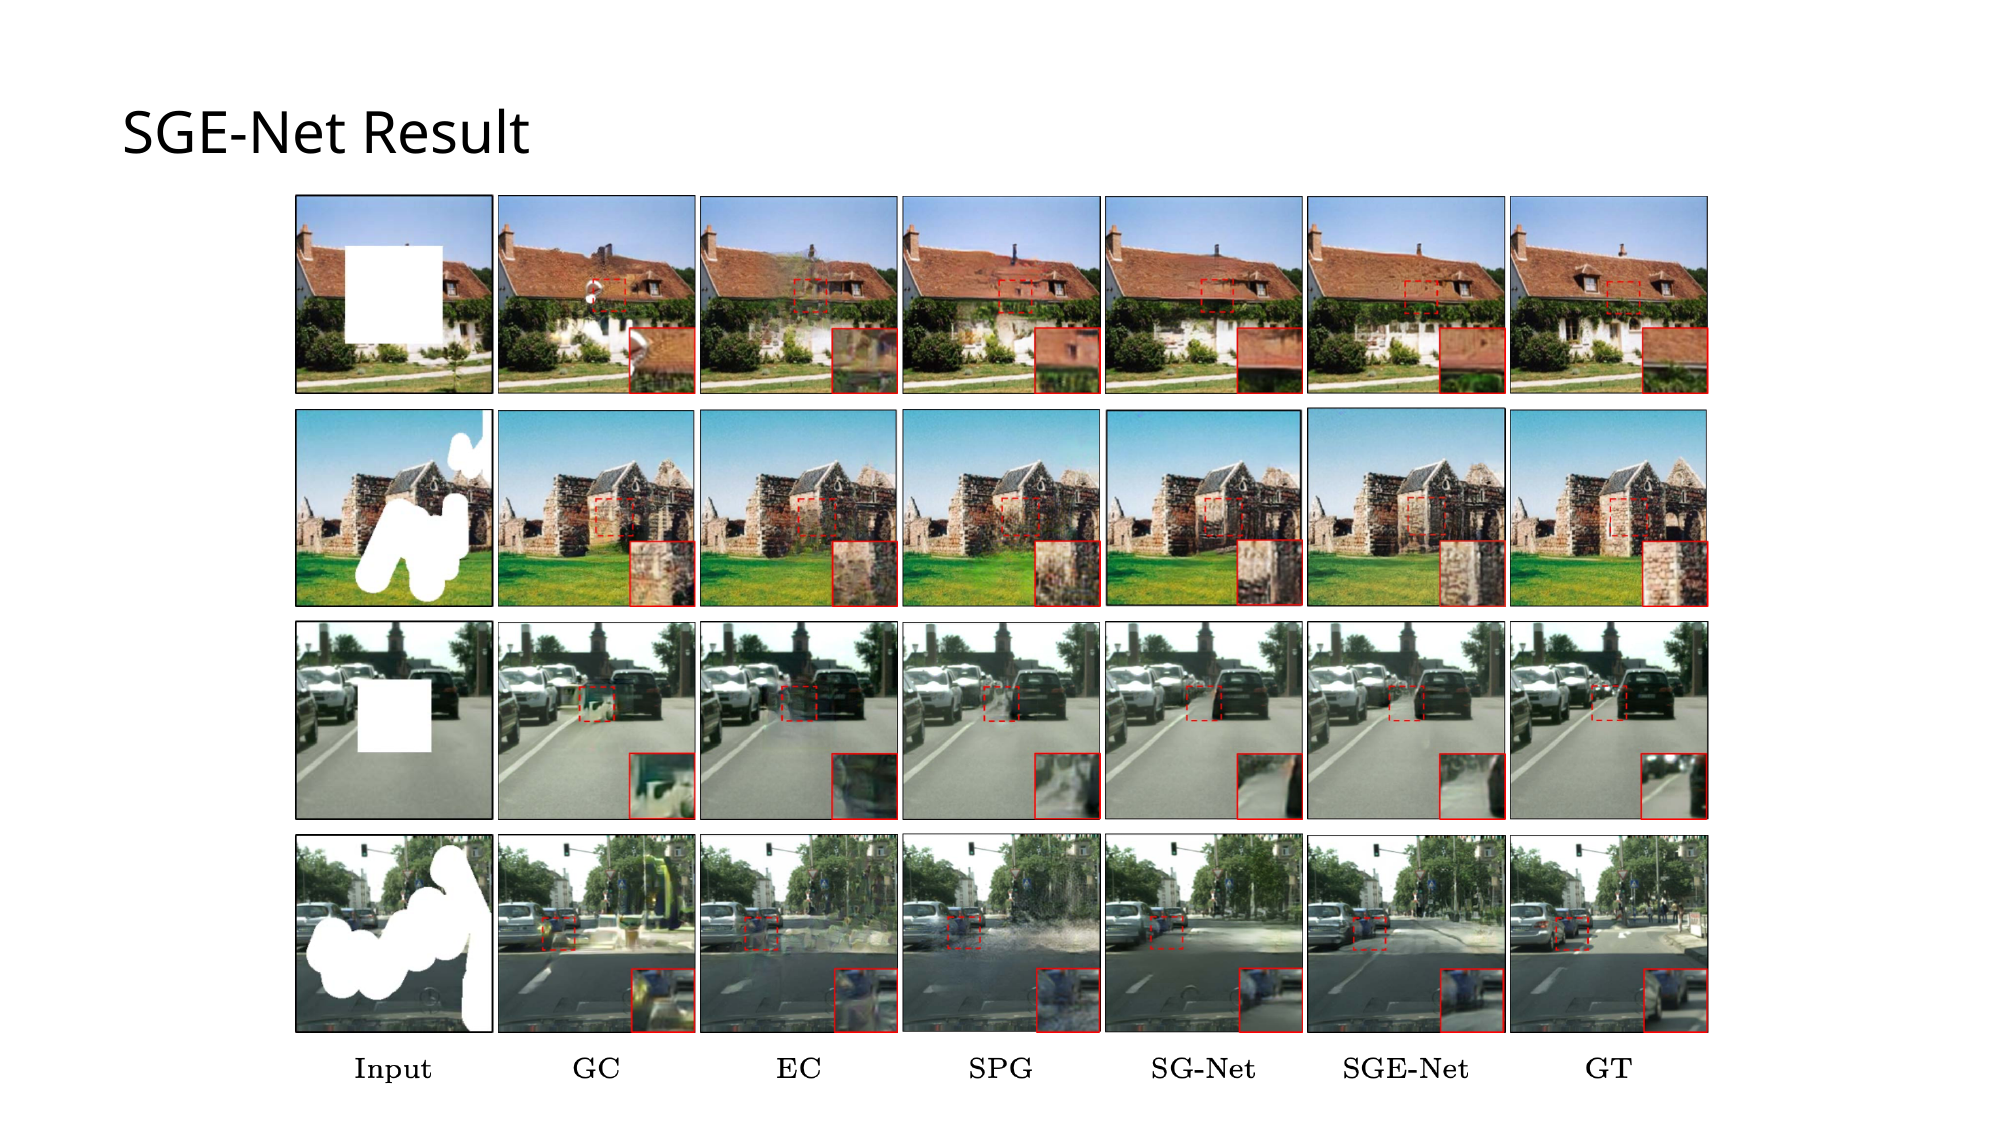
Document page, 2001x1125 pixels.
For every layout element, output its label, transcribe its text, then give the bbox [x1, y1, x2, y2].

text_box SGE-Net Result [108, 87, 546, 173]
picture [262, 173, 1738, 1104]
